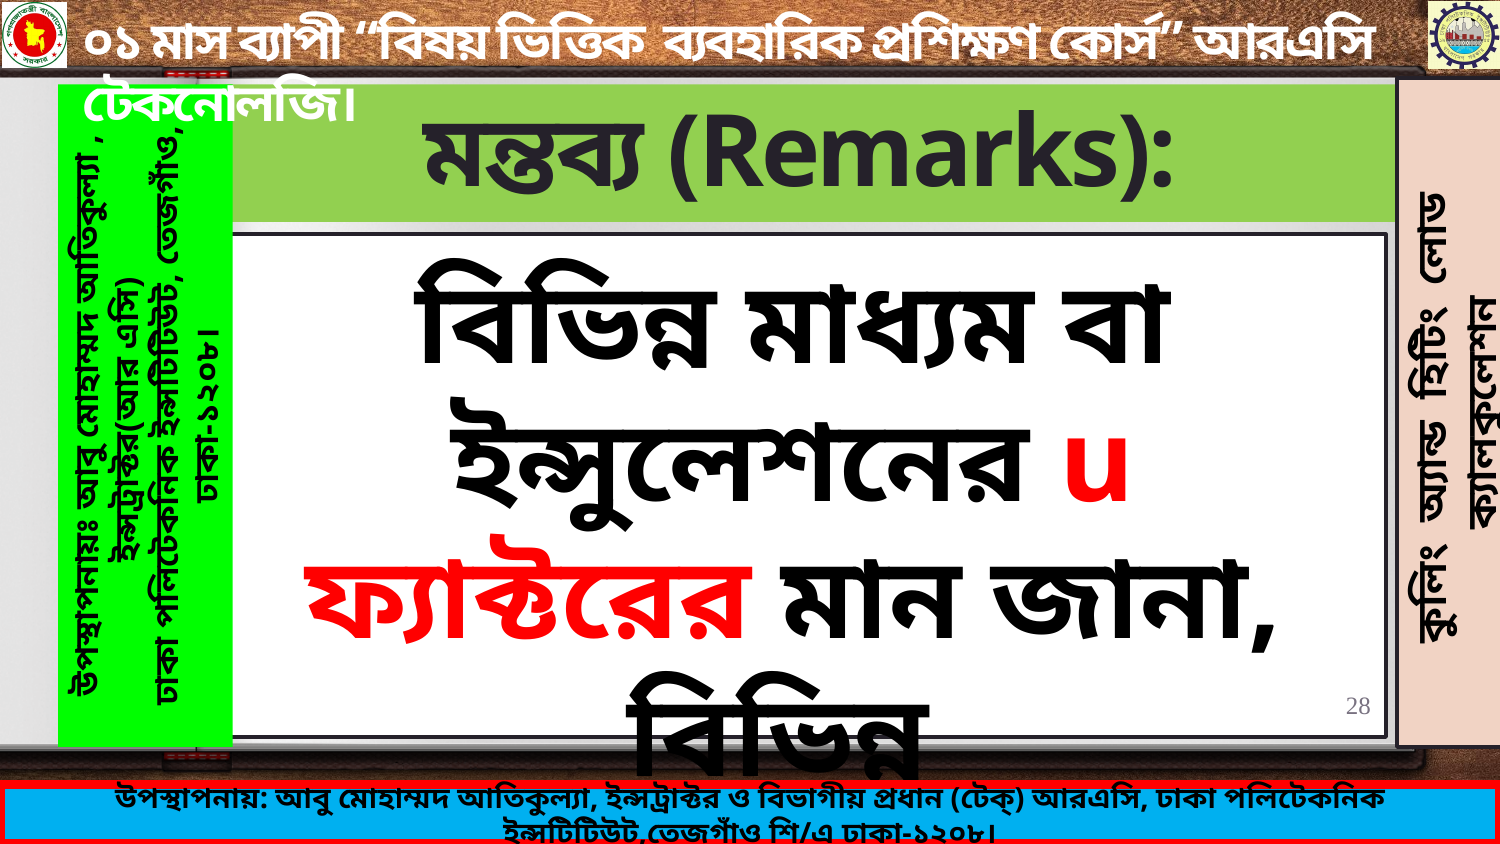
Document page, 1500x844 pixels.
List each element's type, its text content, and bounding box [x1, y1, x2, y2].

text_box উপস্থাপনায়: আবু মোহাম্মদ আতিকুল্যা, ইন্সট্রাক্টর ও বিভাগীয় প্রধান (টেক্) আরএসি, ঢাকা পলিটেকনিক ইন্সটিটিউট,তেজগাঁও শি/এ ঢাকা-১২০৮। [0, 782, 1500, 844]
title মন্তব্য (Remarks): [233, 140, 1395, 222]
text_box উপস্থাপনায়ঃ আবু মোহাম্মদ আতিকুল্যা , ইন্সট্রাক্টর(আর এসি) ঢাকা পলিটেকনিক ইন্সটিটিউট, তেজগাঁও, ঢাকা-১২০৮। [58, 84, 233, 747]
slide_number 28 [1295, 672, 1386, 737]
picture [1428, 0, 1500, 76]
picture [0, 0, 1500, 782]
subtitle বিভিন্ন মাধ্যম বা ইন্সুলেশনের u ফ্যাক্টরের মান জানা, বিভিন্ন আবাসিক, বাণিজ্যিক ভবন এবং [233, 232, 1388, 739]
text_box কুলিং অ্যান্ড ‍হিটিং লোড ক্যালকুলেশন Cooling & Heating Load Calculation [1395, 76, 1500, 749]
text_box ০১ মাস ব্যাপী “বিষয় ভিত্তিক ব্যবহারিক প্রশিক্ষণ কোর্স” আরএসি টেকনোলজি। [68, 0, 1427, 140]
